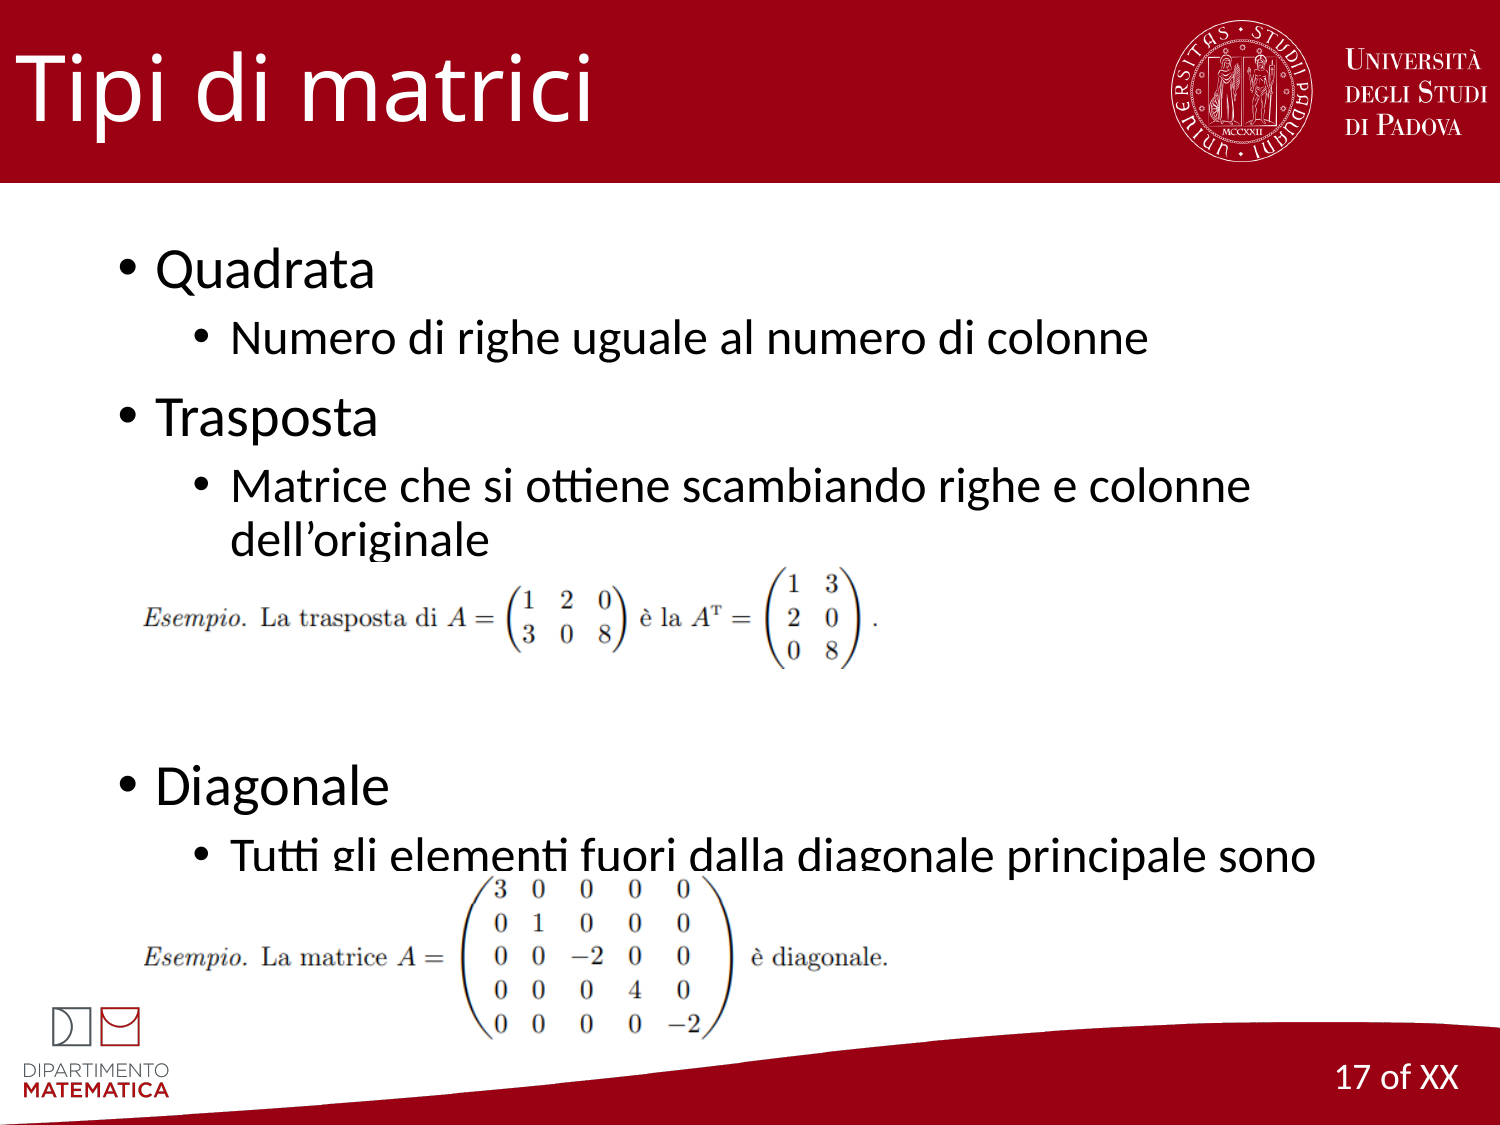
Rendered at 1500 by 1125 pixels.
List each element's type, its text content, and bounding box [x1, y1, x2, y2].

list Quadrata Numero di righe uguale al numero di colonne Trasposta Matrice che si ottiene scambiando righe e colonne dell’originale Diagonale Tutti gli elementi fuori dalla diagonale principale sono nulli. [102, 230, 1397, 945]
picture [1171, 20, 1487, 162]
picture [142, 562, 892, 669]
picture [0, 871, 1500, 1125]
slide_number 17 of XX [1136, 1044, 1474, 1104]
title Tipi di matrici [0, 0, 1159, 183]
